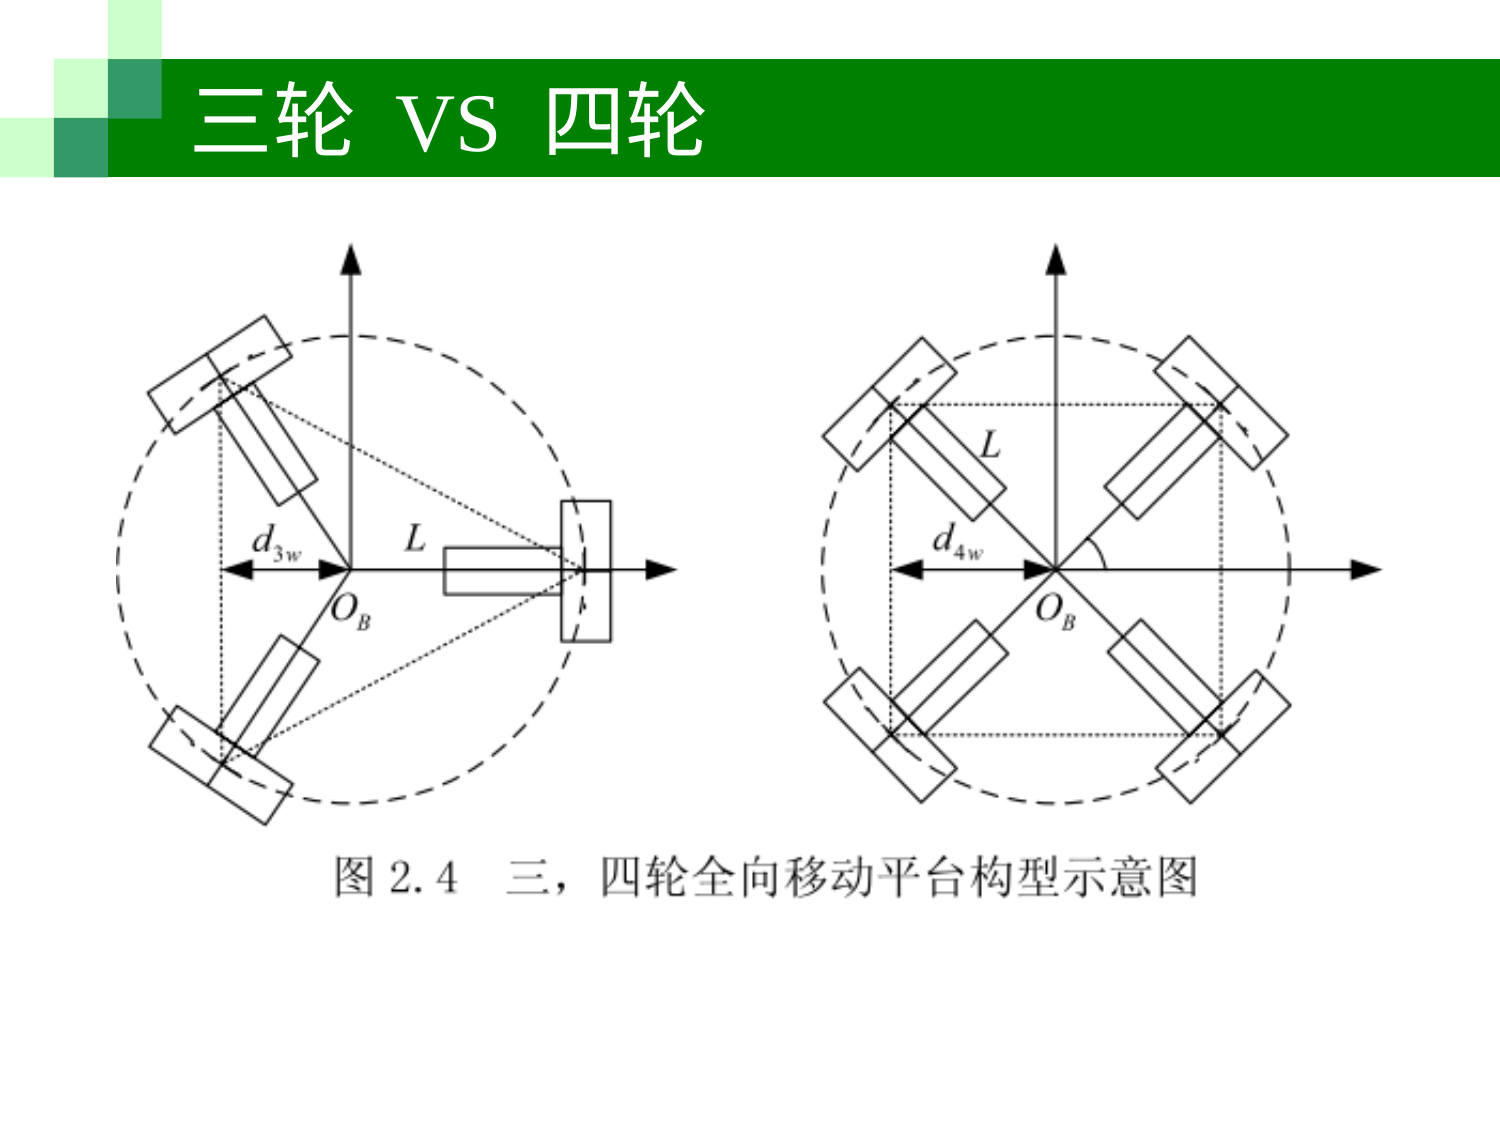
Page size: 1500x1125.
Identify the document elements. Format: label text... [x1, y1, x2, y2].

title 三轮 VS 四轮 [174, 55, 1388, 181]
picture [116, 231, 1401, 906]
